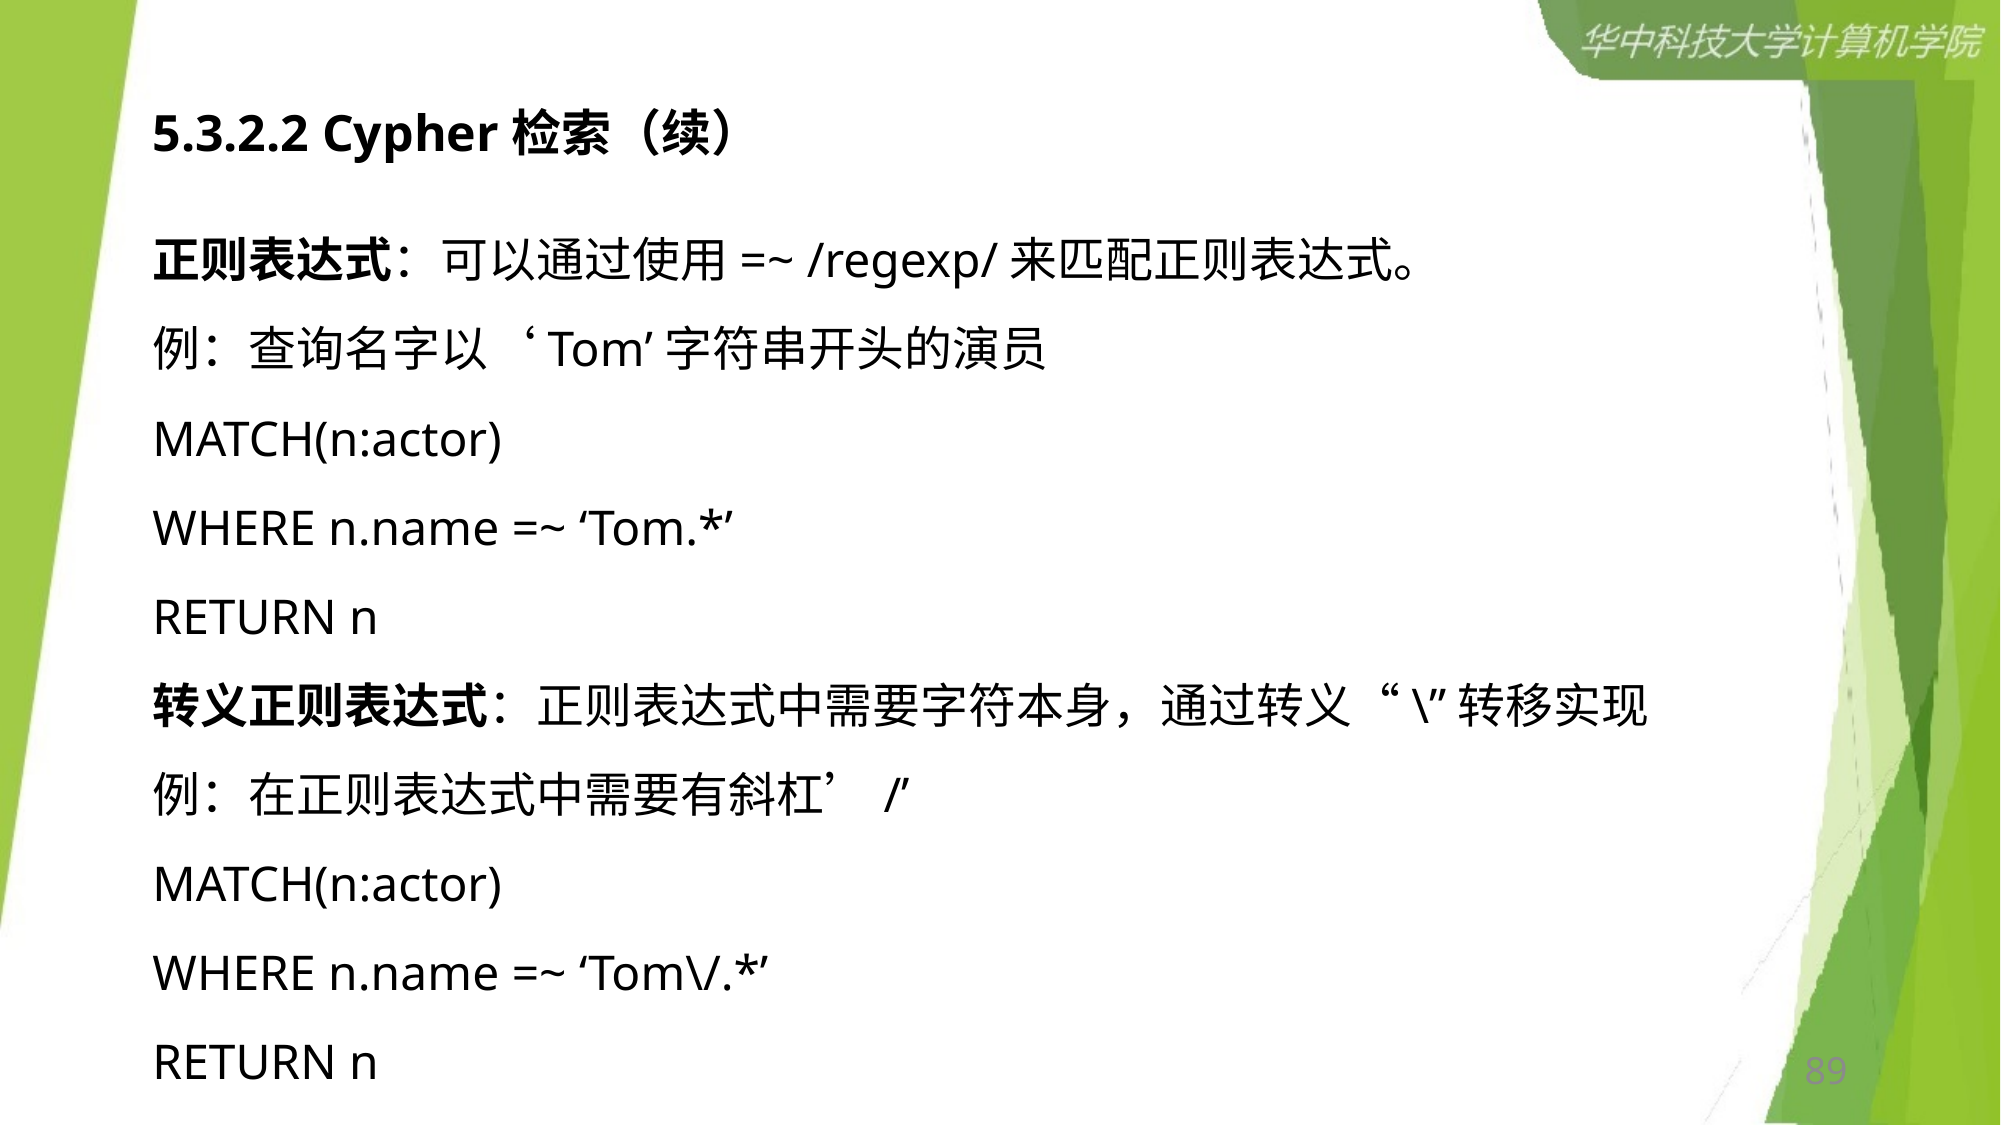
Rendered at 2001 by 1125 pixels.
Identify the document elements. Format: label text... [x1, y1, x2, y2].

picture [0, 0, 2001, 1125]
slide_number 89 [1412, 1042, 1863, 1103]
title 5.3.2.2 Cypher检索（续） [137, 59, 1863, 210]
list 正则表达式：可以通过使用=~ /regexp/来匹配正则表达式。 例：查询名字以‘Tom’字符串开头的演员 MATCH(n:actor) WHERE n.name =~ ‘Tom.*’ RETURN n 转义正则表达式：正则表达式中需要字符本身，通过转义“\”转移实现 例：在正则表达式中需要有斜杠’/’ MATCH(n:actor) WHERE n.name =~ ‘Tom\/.*’ RETURN n [137, 210, 1863, 1103]
